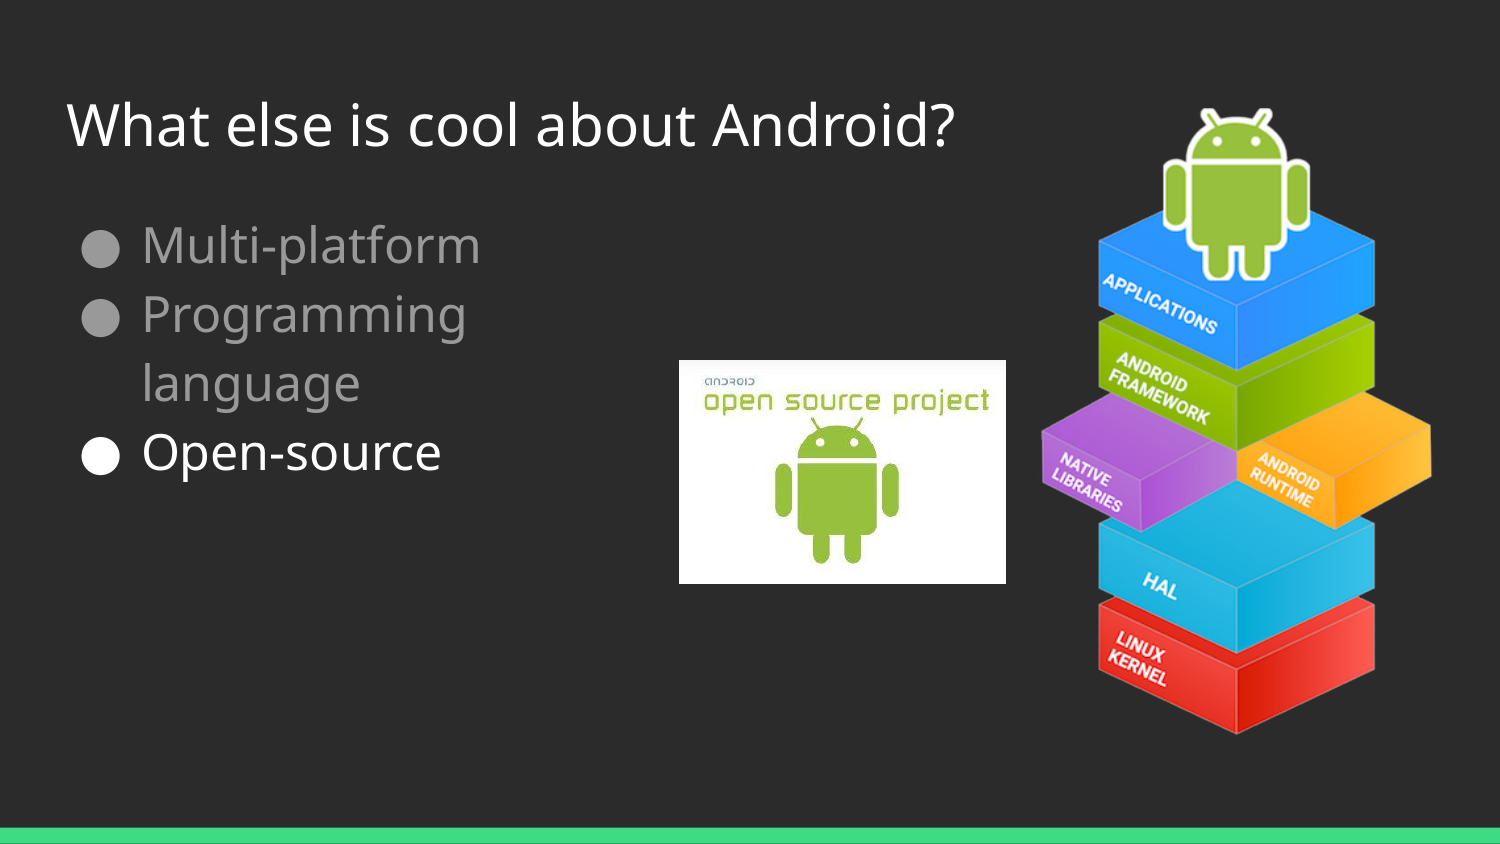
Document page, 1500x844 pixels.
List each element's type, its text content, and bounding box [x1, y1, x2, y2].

list Multi-platform Programming language Open-source [51, 189, 701, 750]
picture [679, 360, 1006, 584]
title What else is cool about Android? [51, 72, 1449, 167]
picture [1039, 108, 1434, 736]
